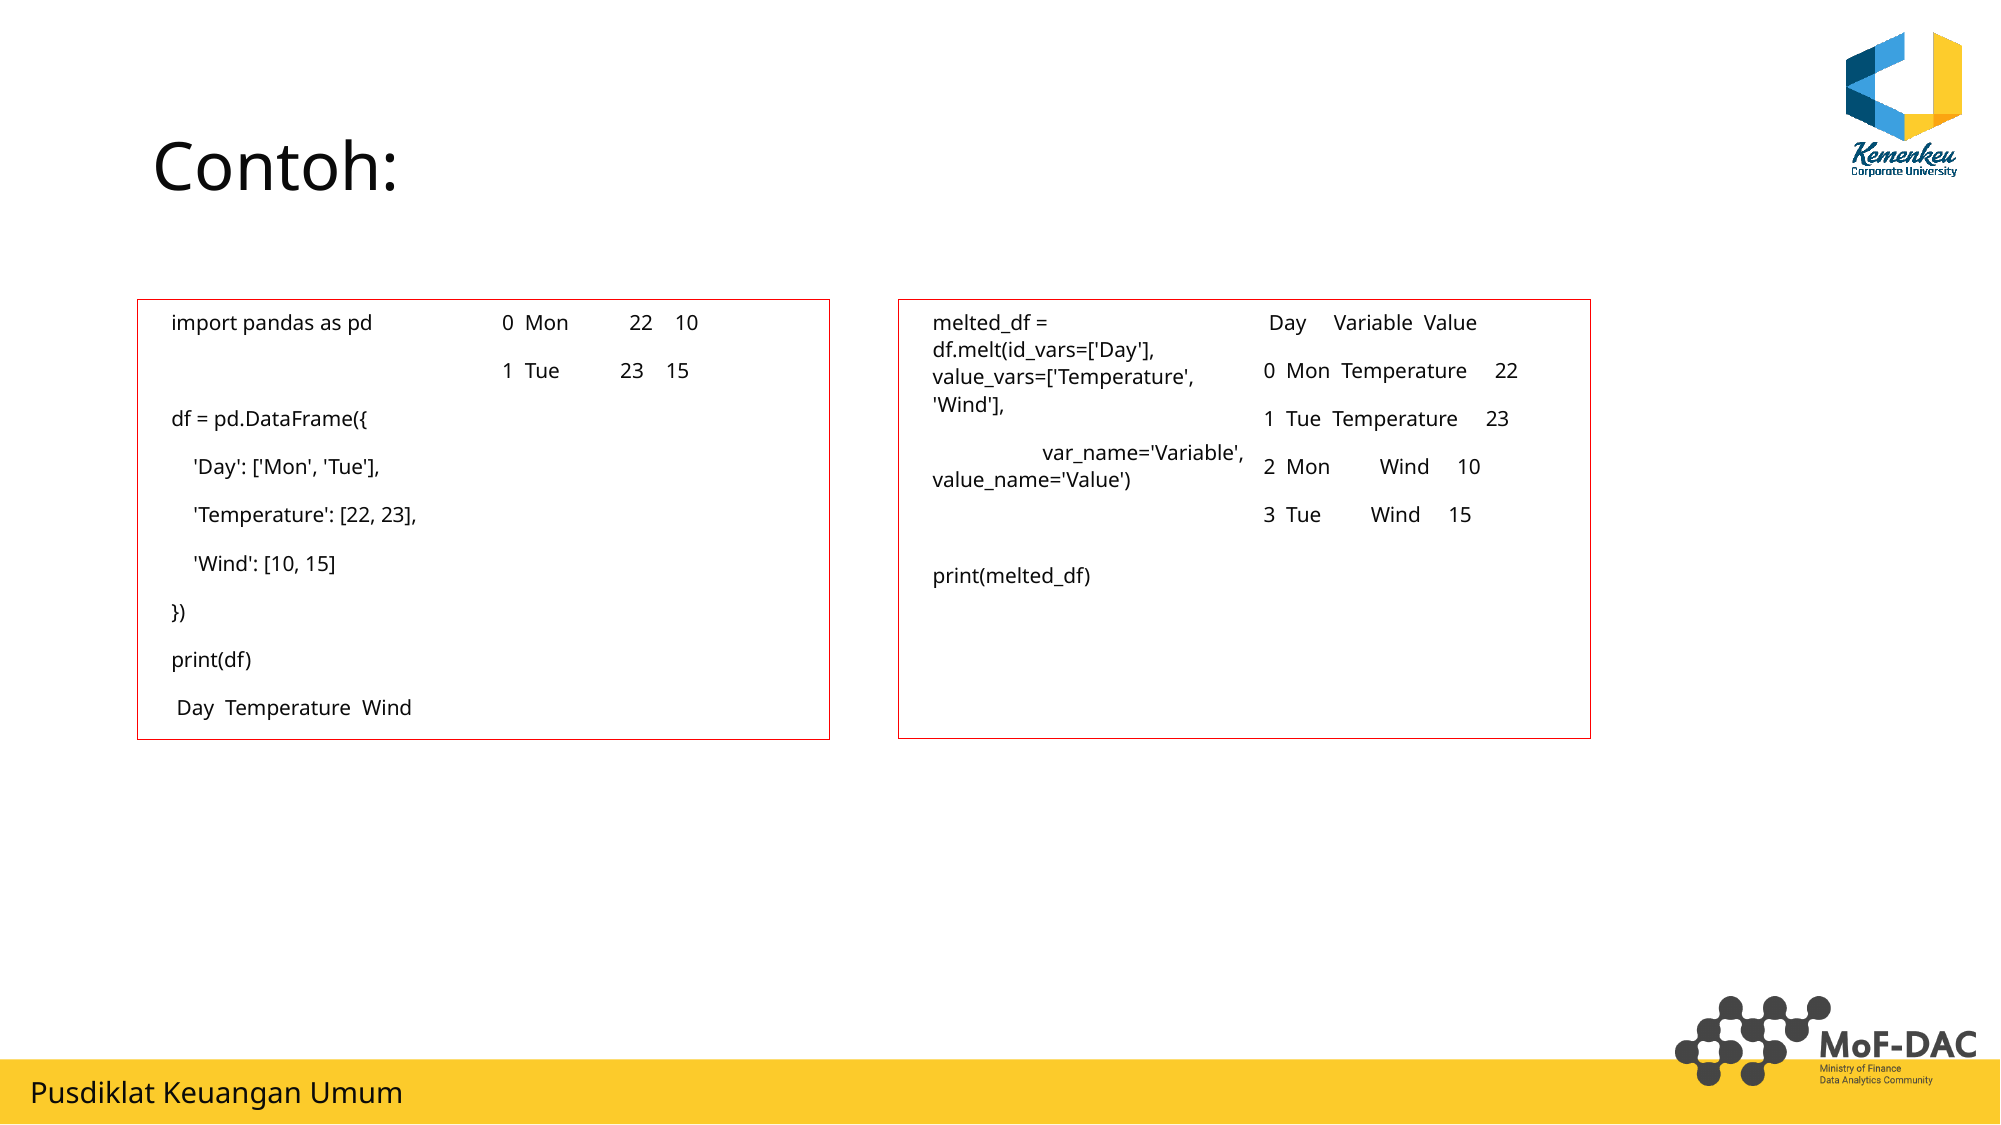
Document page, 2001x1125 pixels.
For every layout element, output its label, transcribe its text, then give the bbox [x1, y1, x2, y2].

picture [1846, 32, 1962, 177]
list import pandas as pd df = pd.DataFrame({ 'Day': ['Mon', 'Tue'], 'Temperature': [22, 23], 'Wind': [10, 15] }) print(df) Day Temperature Wind 0 Mon 22 10 1 Tue 23 15 [137, 299, 830, 740]
title Contoh: [137, 59, 1863, 278]
text_box melted_df = df.melt(id_vars=['Day'], value_vars=['Temperature', 'Wind'], var_name='Variable', value_name='Value') print(melted_df) Day Variable Value 0 Mon Temperature 22 1 Tue Temperature 23 2 Mon Wind 10 3 Tue Wind 15 [898, 299, 1591, 739]
picture [1865, 152, 1870, 161]
picture [1656, 977, 2000, 1118]
